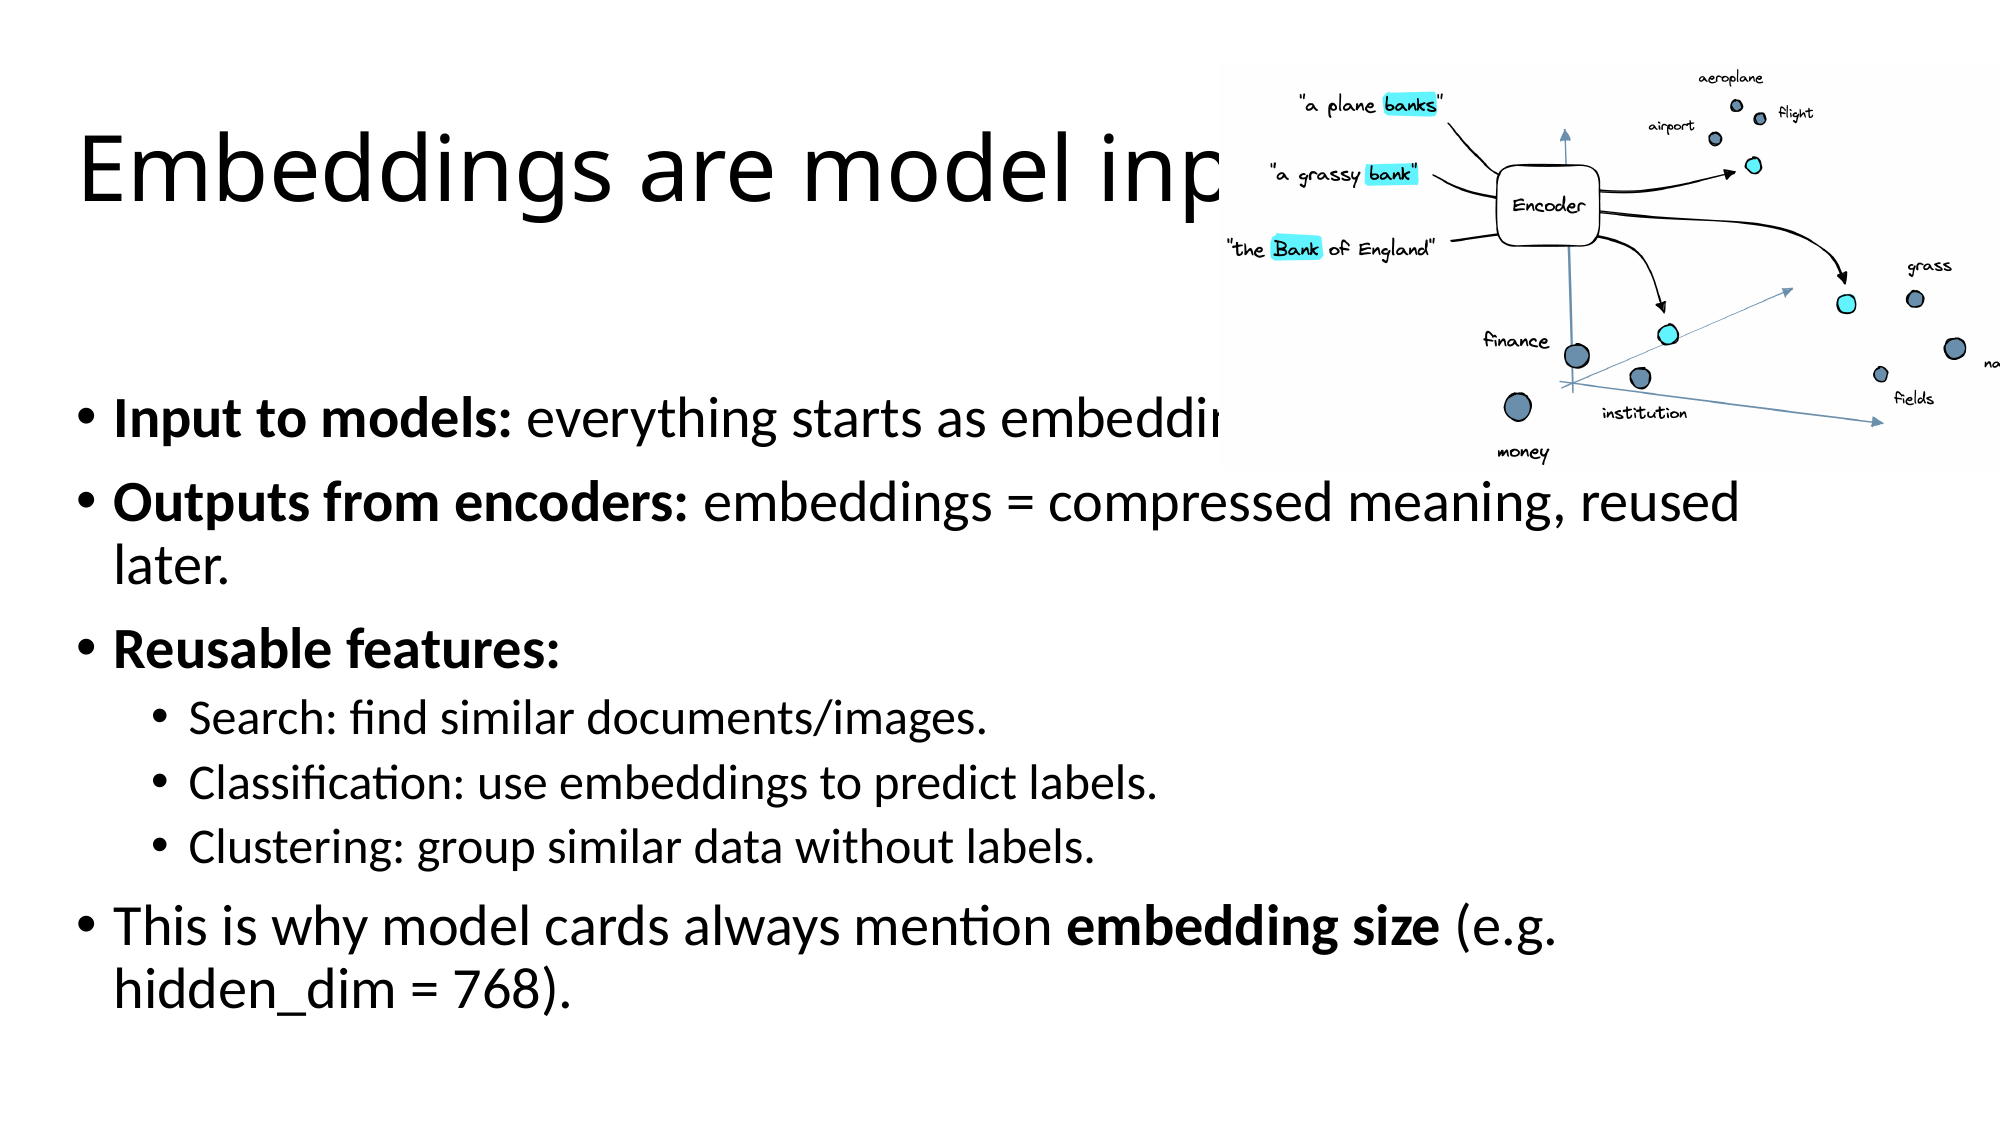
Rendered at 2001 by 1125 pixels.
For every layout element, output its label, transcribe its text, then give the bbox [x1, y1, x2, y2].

title Embeddings are model inputs [61, 62, 1219, 281]
picture [1219, 62, 2000, 470]
list Input to models: everything starts as embeddings. Outputs from encoders: embeddings = compressed meaning, reused later. Reusable features: Search: find similar documents/images. Classification: use embeddings to predict labels. Clustering: group similar data without labels. This is why model cards always mention embedding size (e.g. hidden_dim = 768). [61, 380, 1787, 1094]
